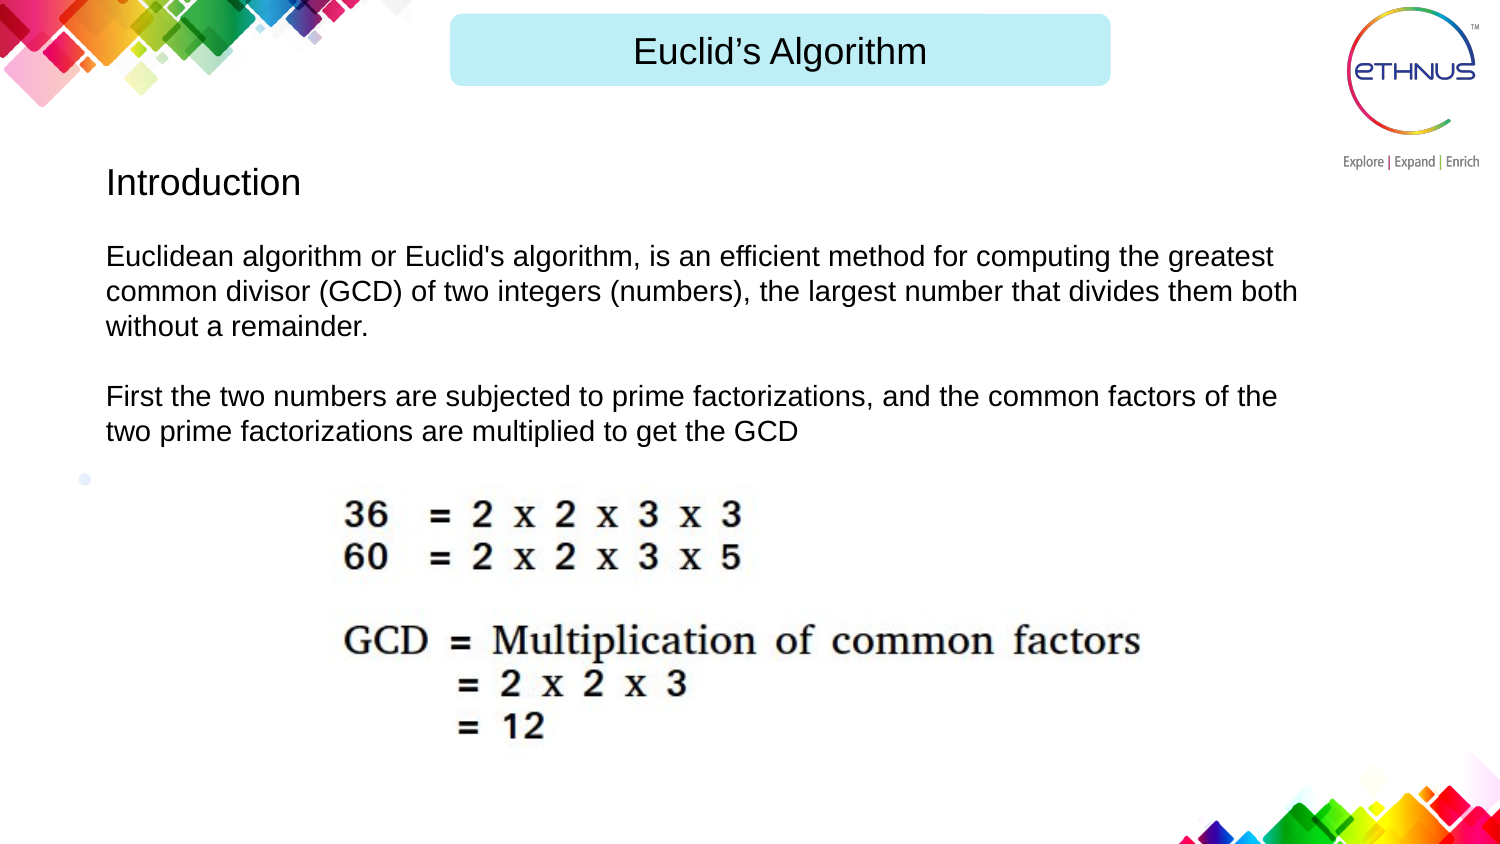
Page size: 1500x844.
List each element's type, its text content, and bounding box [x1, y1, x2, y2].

text_box Euclid’s Algorithm [450, 13, 1111, 86]
picture [0, 0, 412, 107]
text_box [78, 473, 91, 486]
picture [1344, 7, 1479, 170]
text_box Introduction Euclidean algorithm or Euclid's algorithm, is an efficient method for computing the greatest common divisor (GCD) of two integers (numbers), the largest number that divides them both without a remainder. First the two numbers are subjected to prime factorizations, and the common factors of the two prime factorizations are multiplied to get the GCD [91, 150, 1329, 620]
picture [330, 485, 1500, 844]
